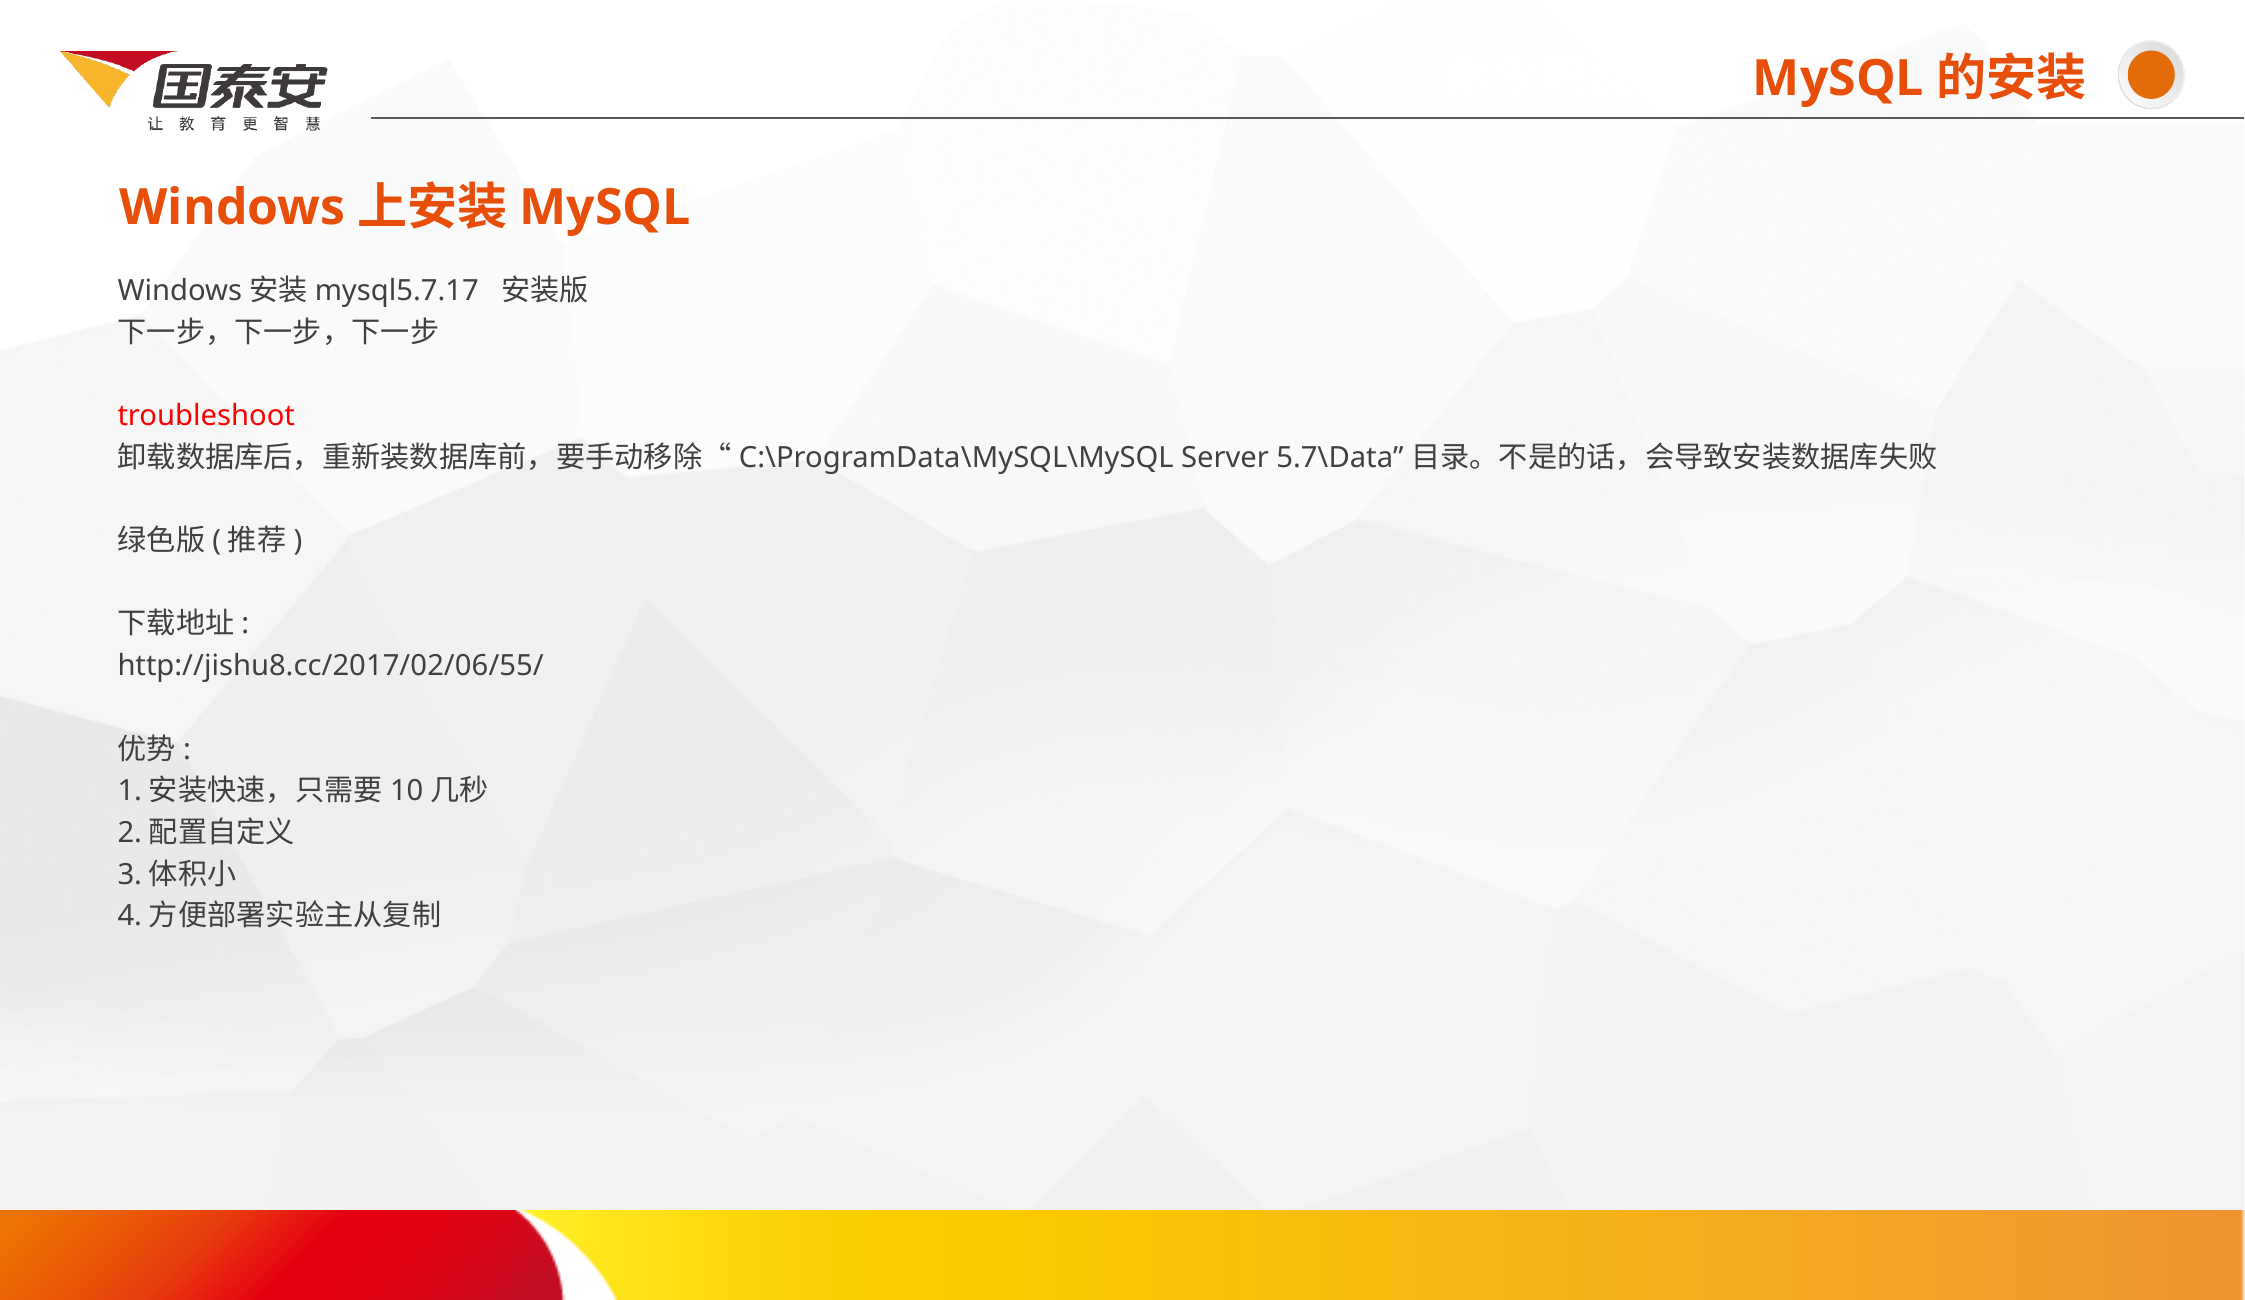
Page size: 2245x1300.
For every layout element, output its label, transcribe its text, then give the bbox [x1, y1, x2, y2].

list Windows上安装MySQL [105, 166, 2103, 233]
list 命令吗命令命MySQL的安装 [1334, 37, 2101, 121]
title Windows安装mysql5.7.17 安装版 下一步，下一步，下一步 troubleshoot 卸载数据库后，重新装数据库前，要手动移除“C:\ProgramData\MySQL\MySQL Server 5.7\Data”目录。不是的话，会导致安装数据库失败 绿色版(推荐) 下载地址: http://jishu8.cc/2017/02/06/55/ 优势: 1.安装快速，只需要10几秒 2.配置自定义 3.体积小 4.方便部署实验主从复制 [102, 257, 2150, 427]
picture [0, 0, 2245, 1300]
